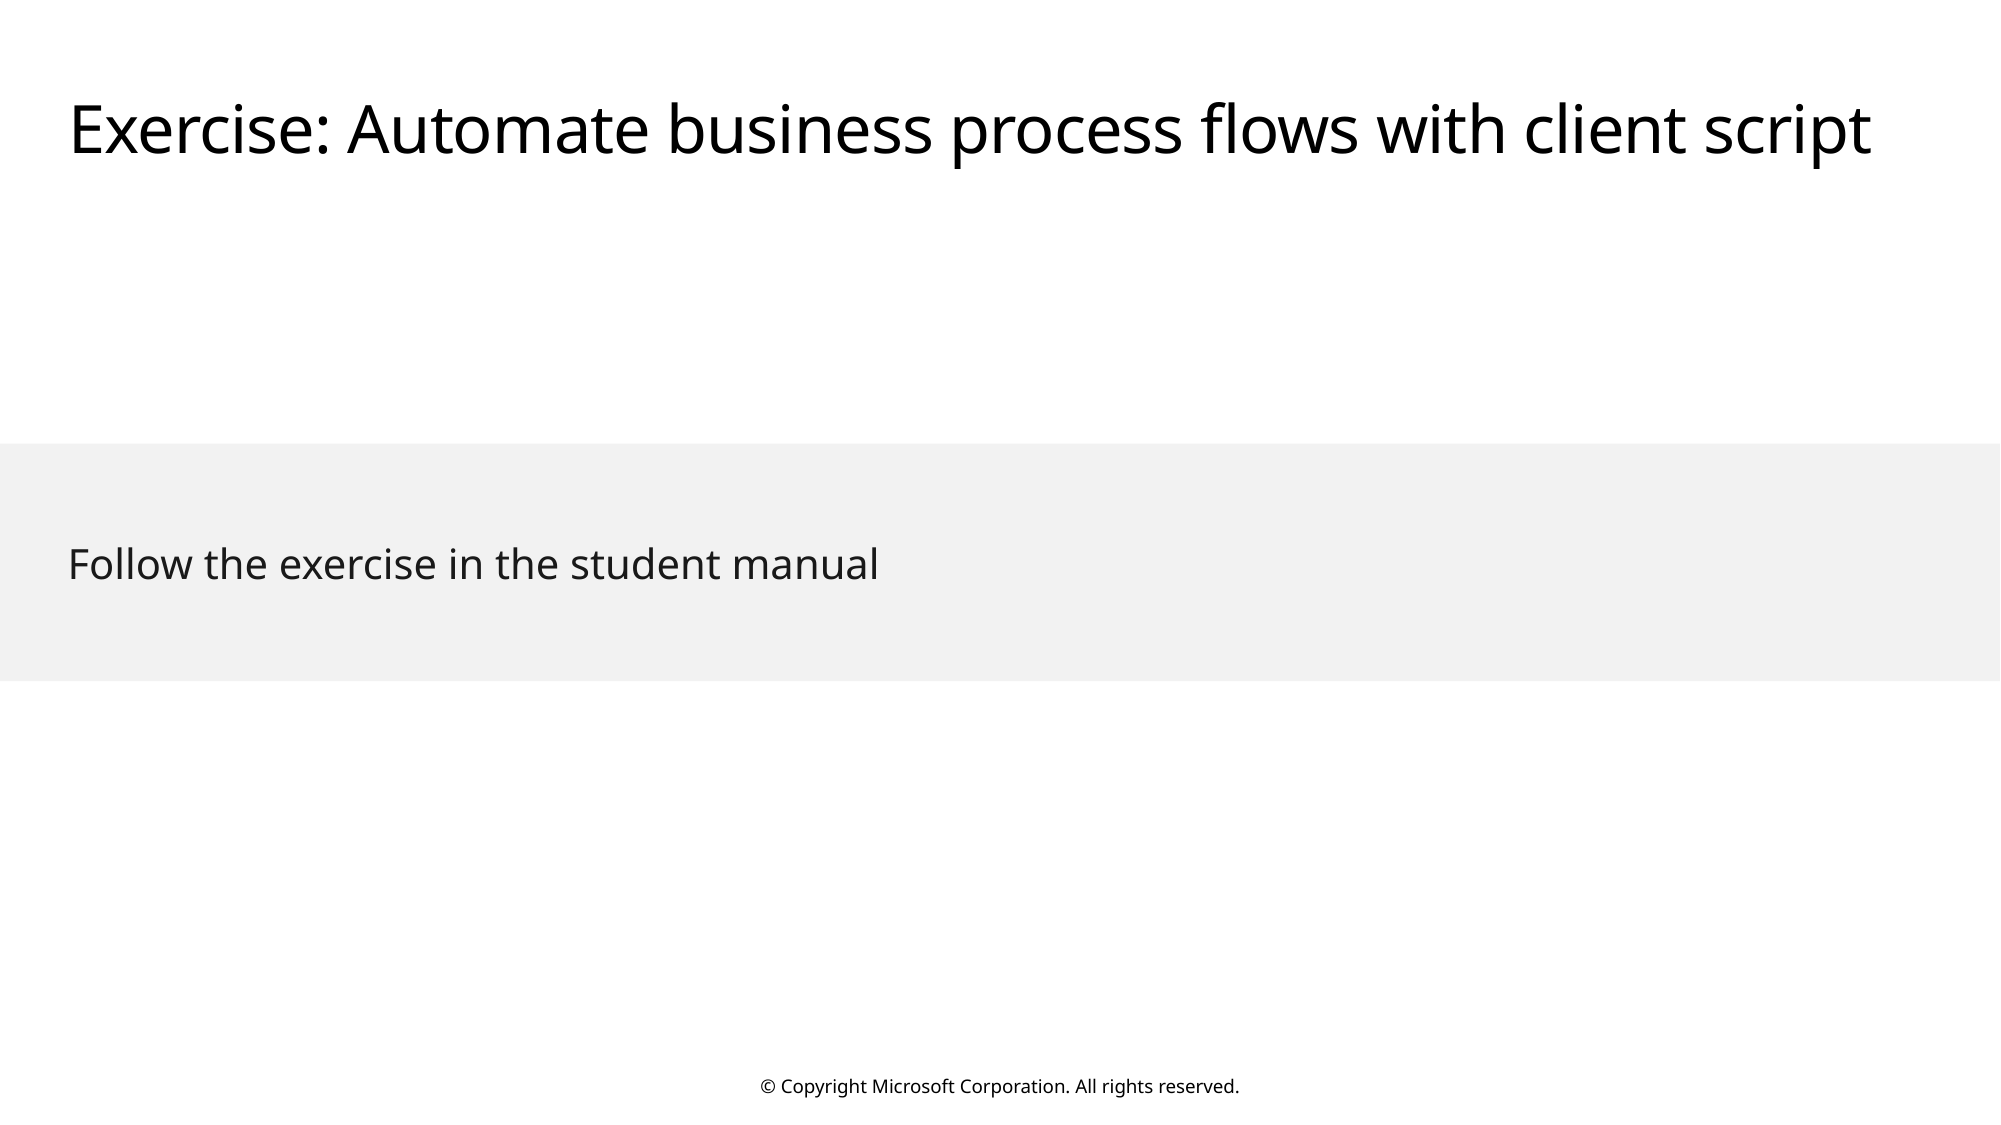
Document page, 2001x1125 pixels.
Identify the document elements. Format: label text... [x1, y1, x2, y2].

title Exercise: Automate business process flows with client script [68, 72, 1930, 184]
text_box Follow the exercise in the student manual [0, 443, 2000, 682]
